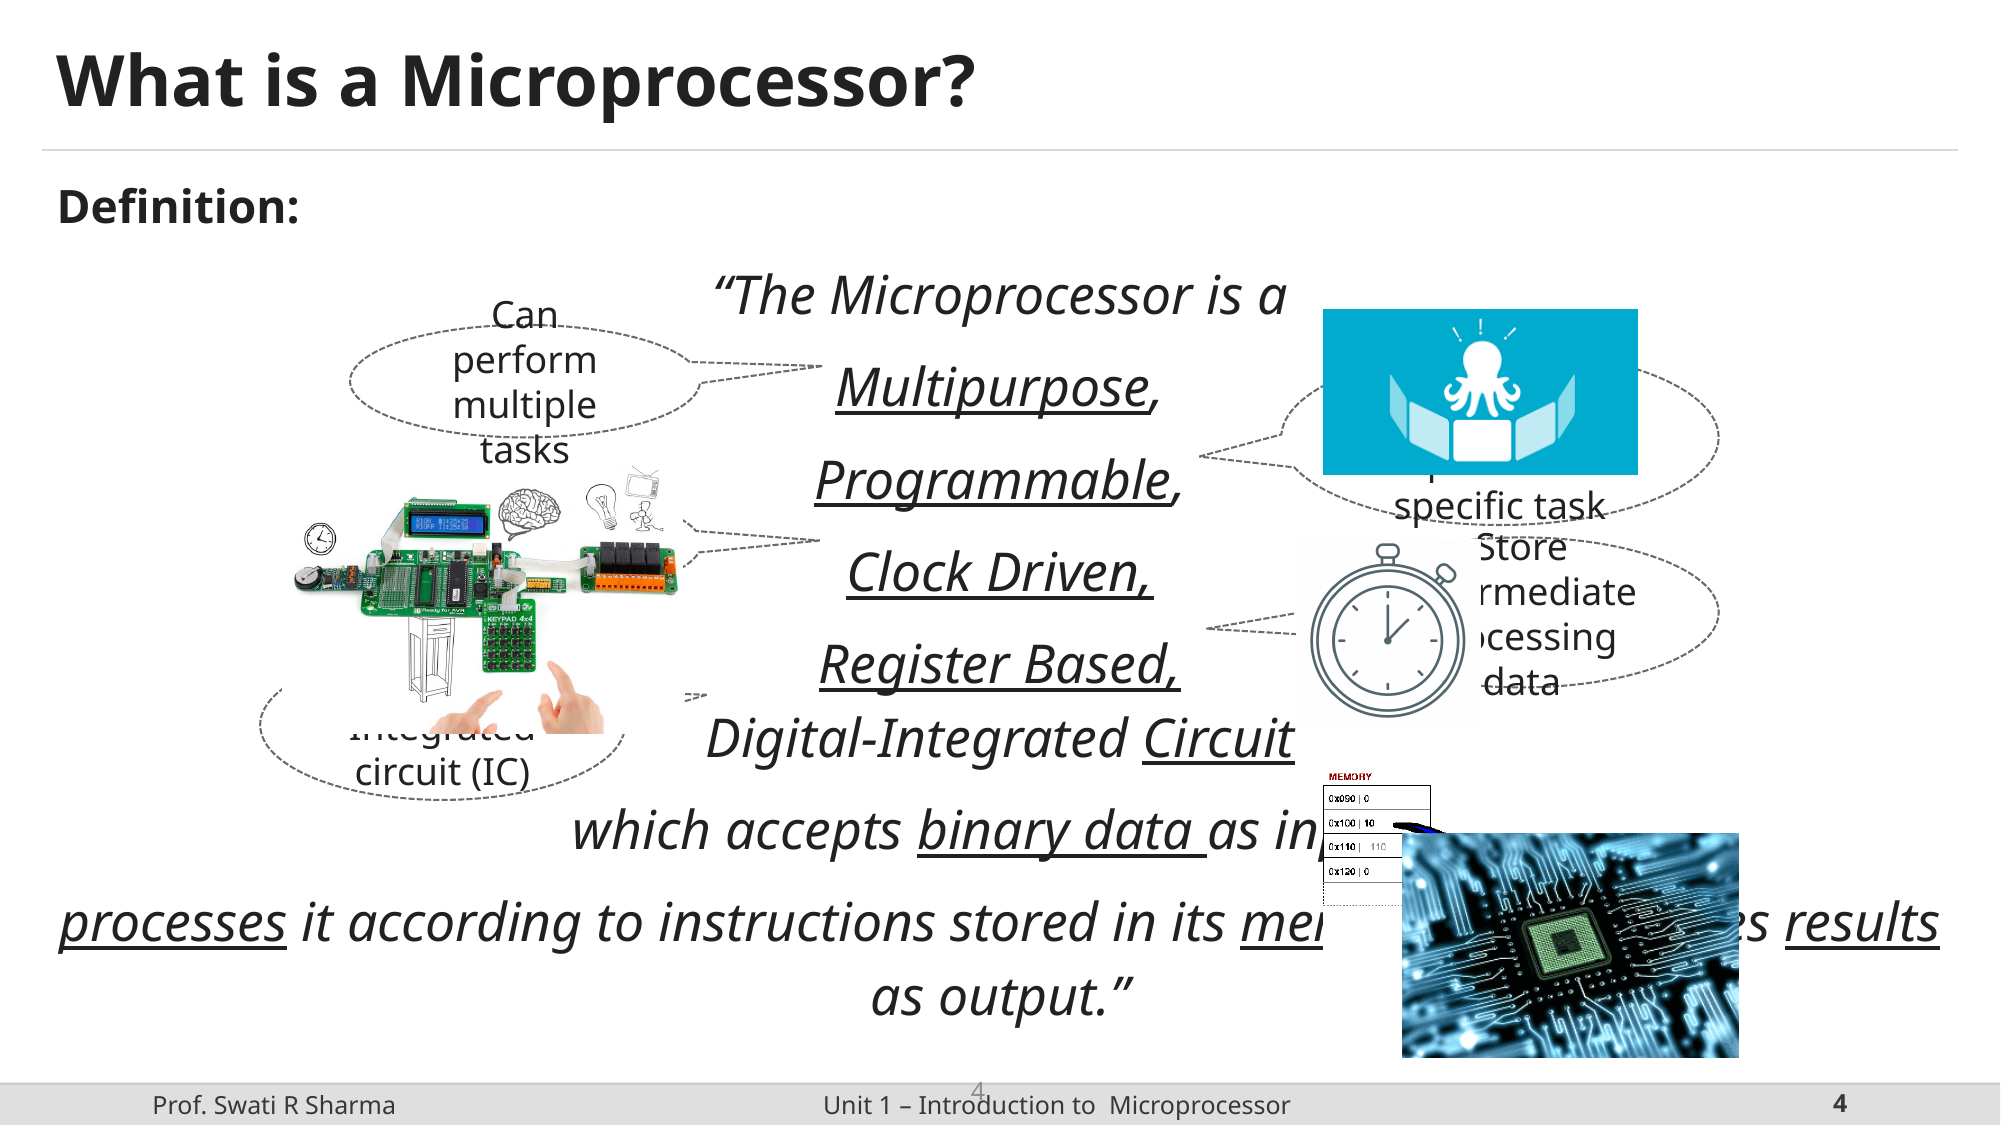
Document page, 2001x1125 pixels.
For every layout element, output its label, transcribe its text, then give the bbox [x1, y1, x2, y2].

picture [282, 466, 683, 734]
text_box Can perform multiple tasks [348, 323, 823, 439]
picture [1323, 770, 1739, 1058]
picture [1296, 539, 1481, 723]
list Definition: “The Microprocessor is a Multipurpose, Programmable, Clock Driven, Register Based, Digital-Integrated Circuit which accepts binary data as input, processes it according to instructions stored in its memory, and provides results as output.” [41, 162, 1959, 1038]
text_box Form of an Integrated circuit (IC) [259, 688, 625, 801]
title What is a Microprocessor? [41, 17, 1959, 150]
text_box Store Intermediate Processing data [1206, 612, 1296, 636]
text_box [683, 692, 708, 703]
slide_number 4 [866, 1062, 1000, 1123]
text_box Can be instructed to perform specific task [1198, 368, 1720, 527]
picture [1323, 309, 1638, 475]
text_box Provides Synchronization [683, 519, 820, 569]
text_box Store Intermediate Processing data [1478, 536, 1720, 689]
